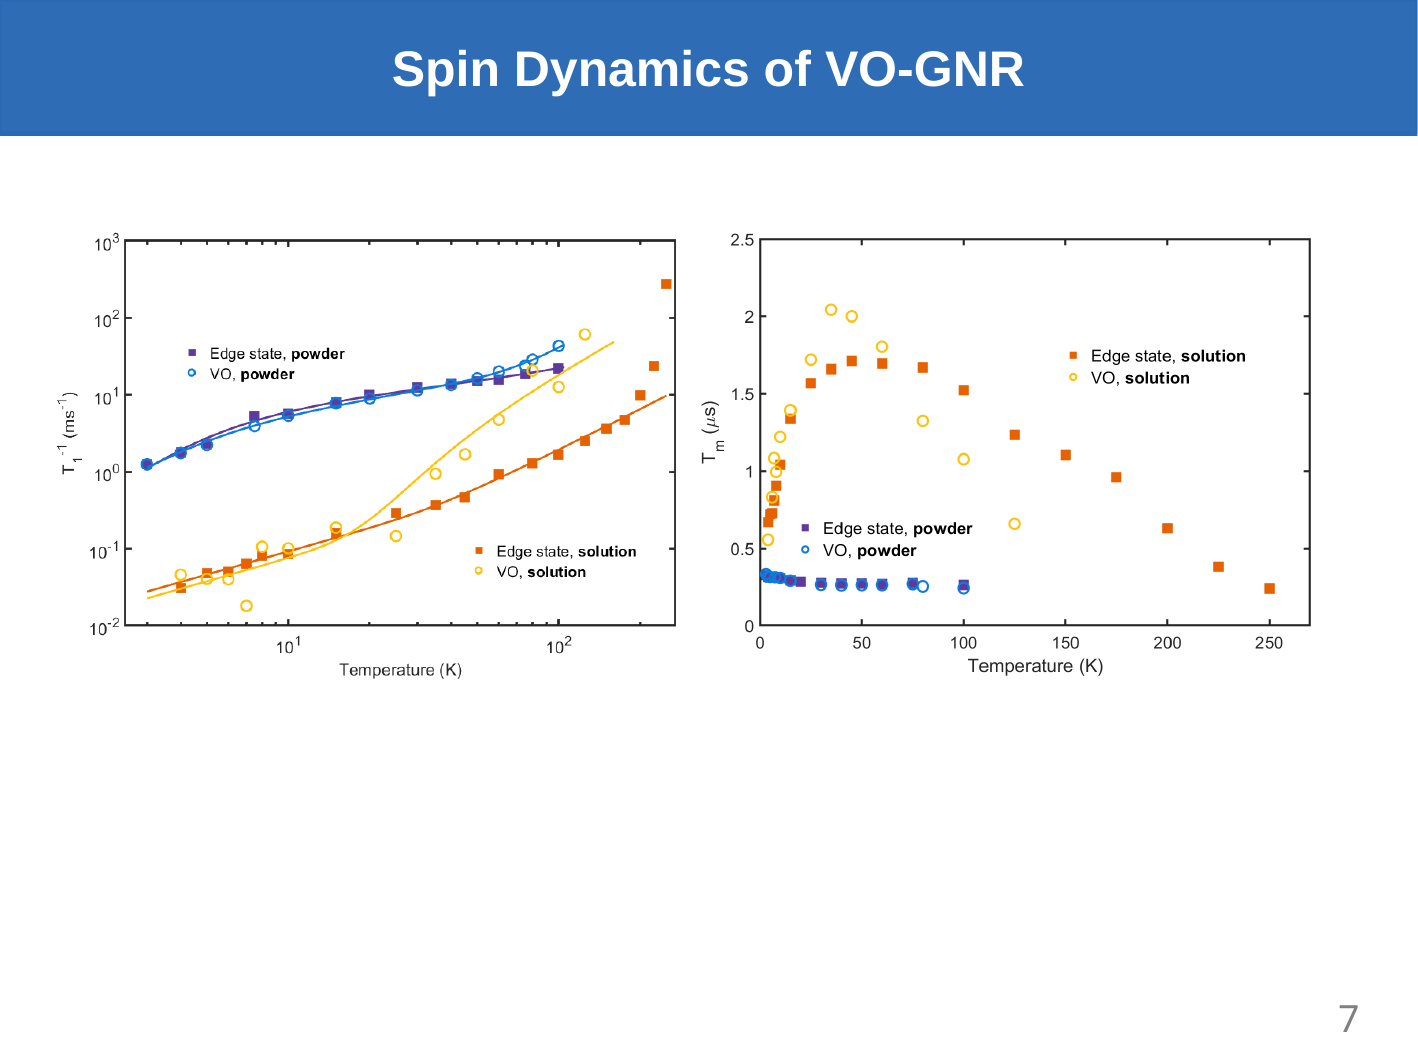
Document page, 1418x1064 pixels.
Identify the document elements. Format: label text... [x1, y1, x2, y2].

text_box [700, 232, 1312, 677]
text_box 7 [1258, 987, 1375, 1048]
text_box Spin Dynamics of VO-GNR [0, 0, 1418, 134]
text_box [32, 205, 743, 679]
